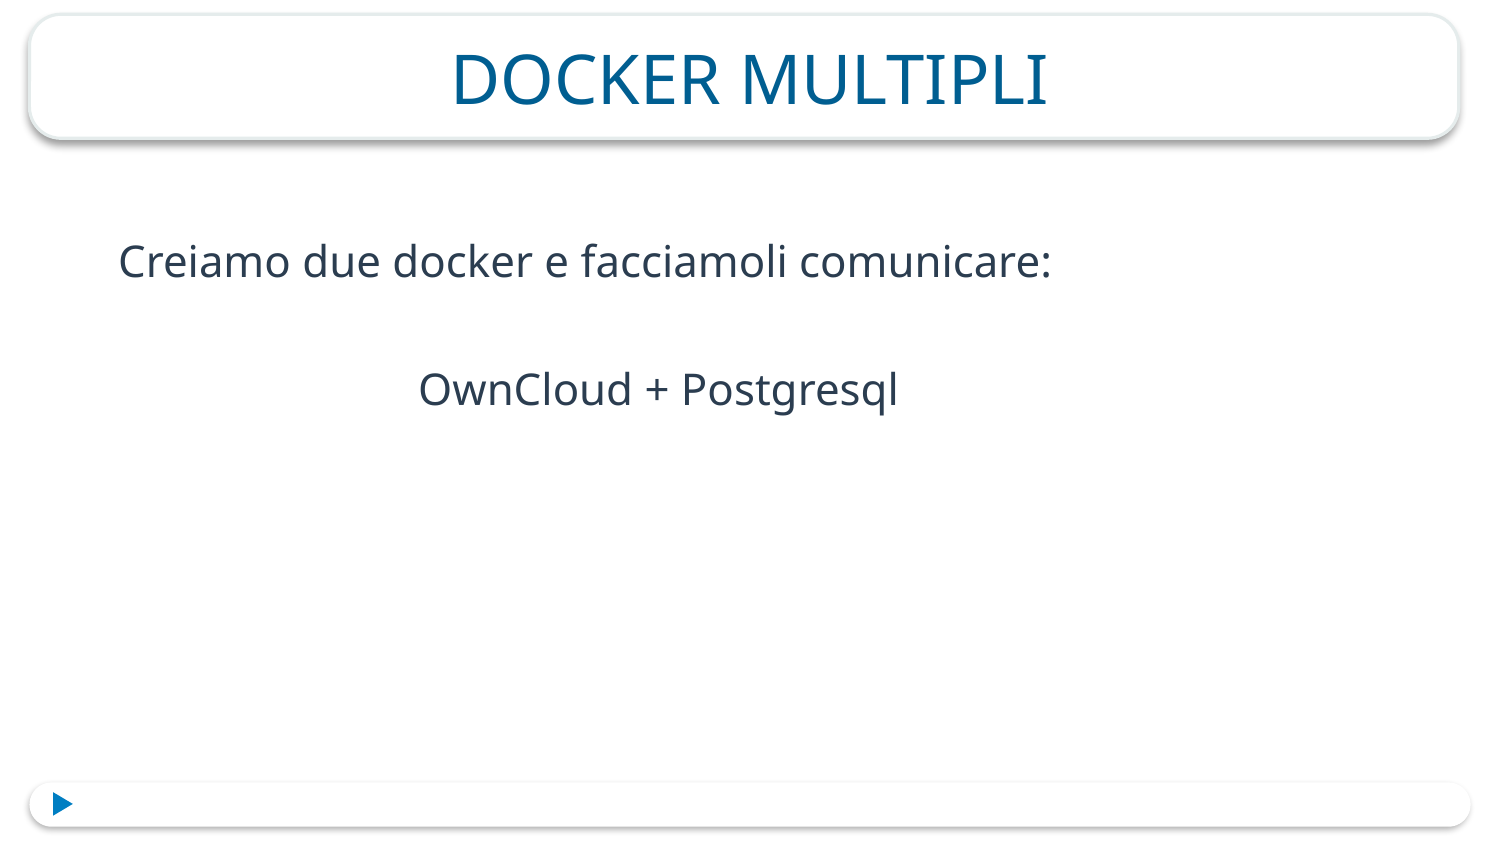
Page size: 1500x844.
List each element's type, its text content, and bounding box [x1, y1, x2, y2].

title DOCKER MULTIPLI [0, 0, 1500, 165]
list Creiamo due docker e facciamoli comunicare: OwnCloud + Postgresql [103, 224, 1397, 760]
